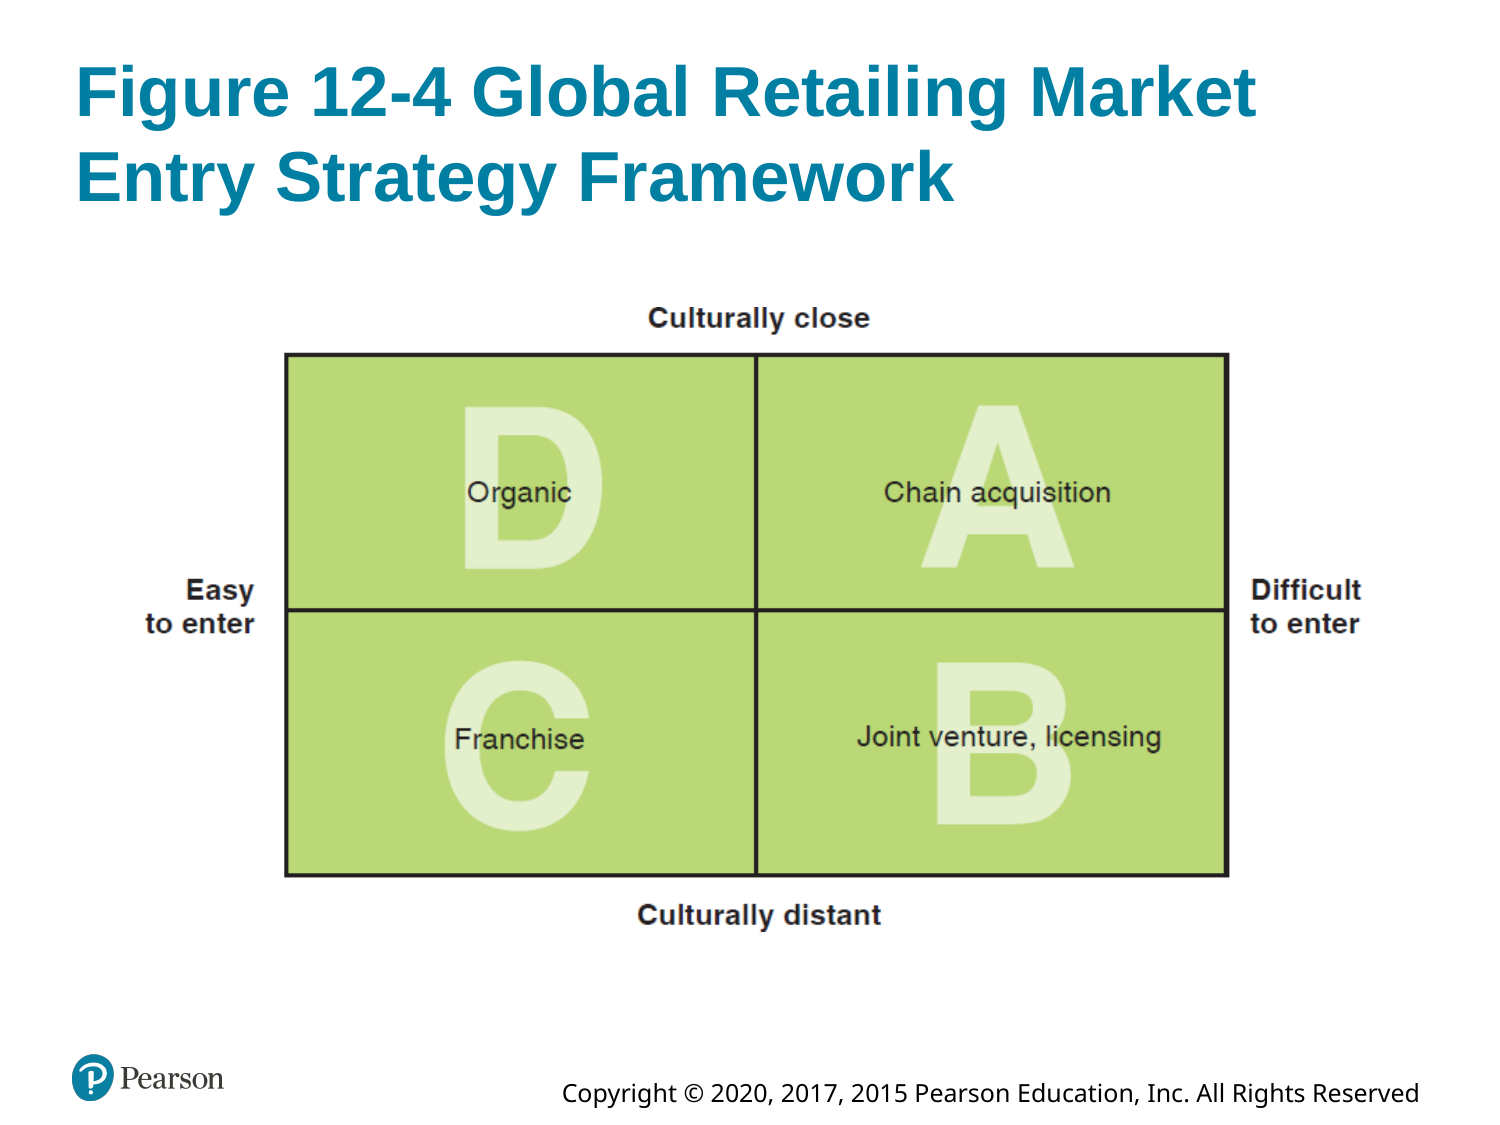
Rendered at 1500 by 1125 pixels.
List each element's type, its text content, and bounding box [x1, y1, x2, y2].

picture [72, 1087, 83, 1101]
picture [72, 1054, 88, 1070]
picture [145, 307, 1362, 933]
picture [98, 1054, 224, 1101]
title Figure 12-4 Global Retailing Market Entry Strategy Framework [75, 35, 1425, 216]
picture [80, 1063, 106, 1088]
